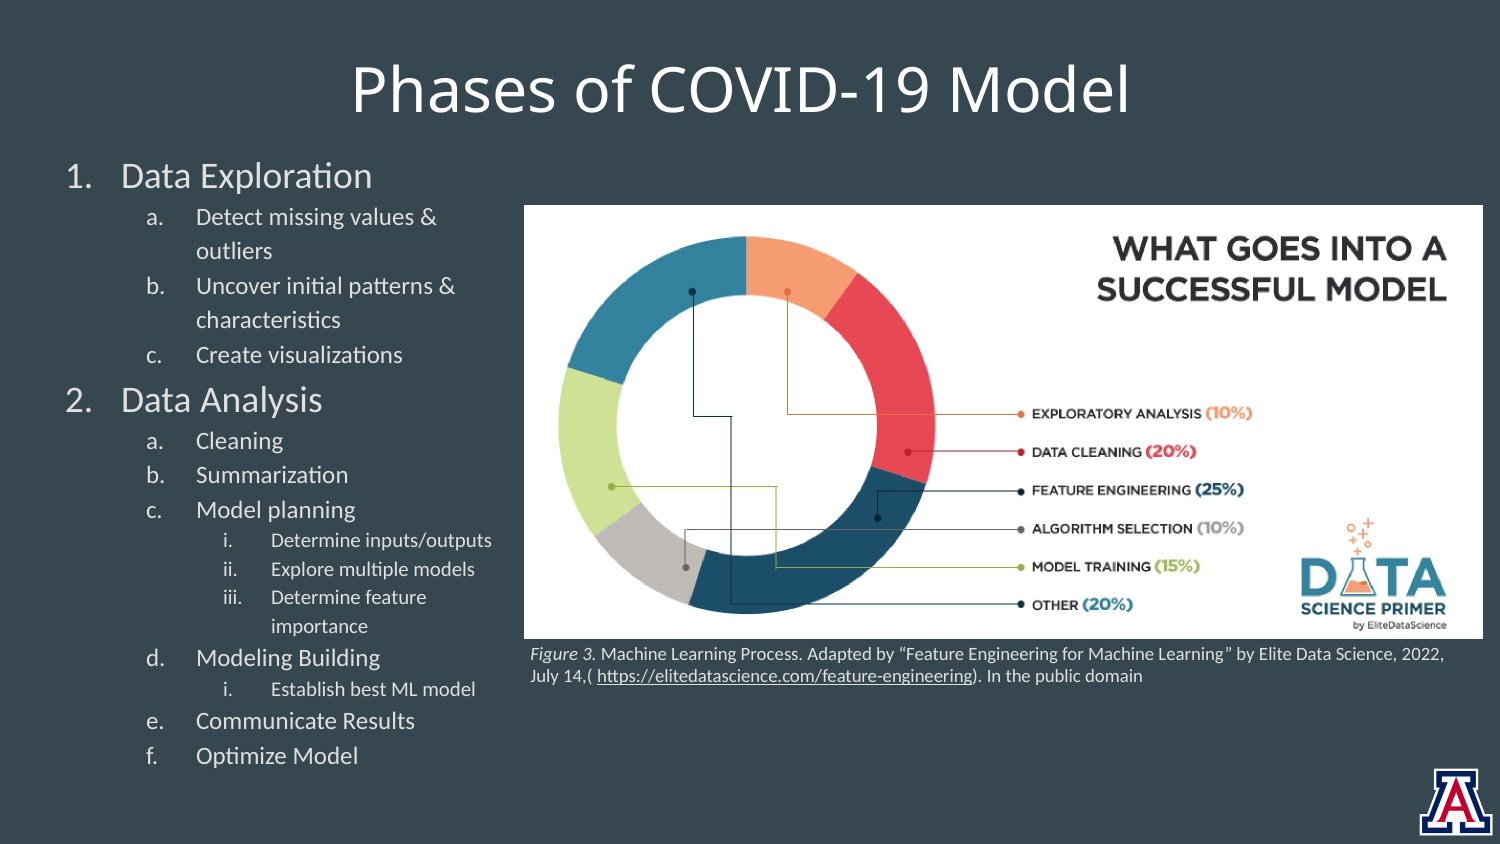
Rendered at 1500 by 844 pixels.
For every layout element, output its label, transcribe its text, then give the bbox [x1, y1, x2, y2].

list Data Exploration Detect missing values & outliers Uncover initial patterns & characteristics Create visualizations Data Analysis Cleaning Summarization Model planning Determine inputs/outputs Explore multiple models Determine feature importance Modeling Building Establish best ML model Communicate Results Optimize Model [31, 129, 516, 820]
text_box Figure 3. Machine Learning Process. Adapted by “Feature Engineering for Machine Learning” by Elite Data Science, 2022, July 14,( https://elitedatascience.com/feature-engineering). In the public domain [515, 626, 1472, 702]
picture [524, 205, 1484, 639]
title Phases of COVID-19 Model [51, 35, 1449, 130]
picture [1419, 768, 1493, 836]
